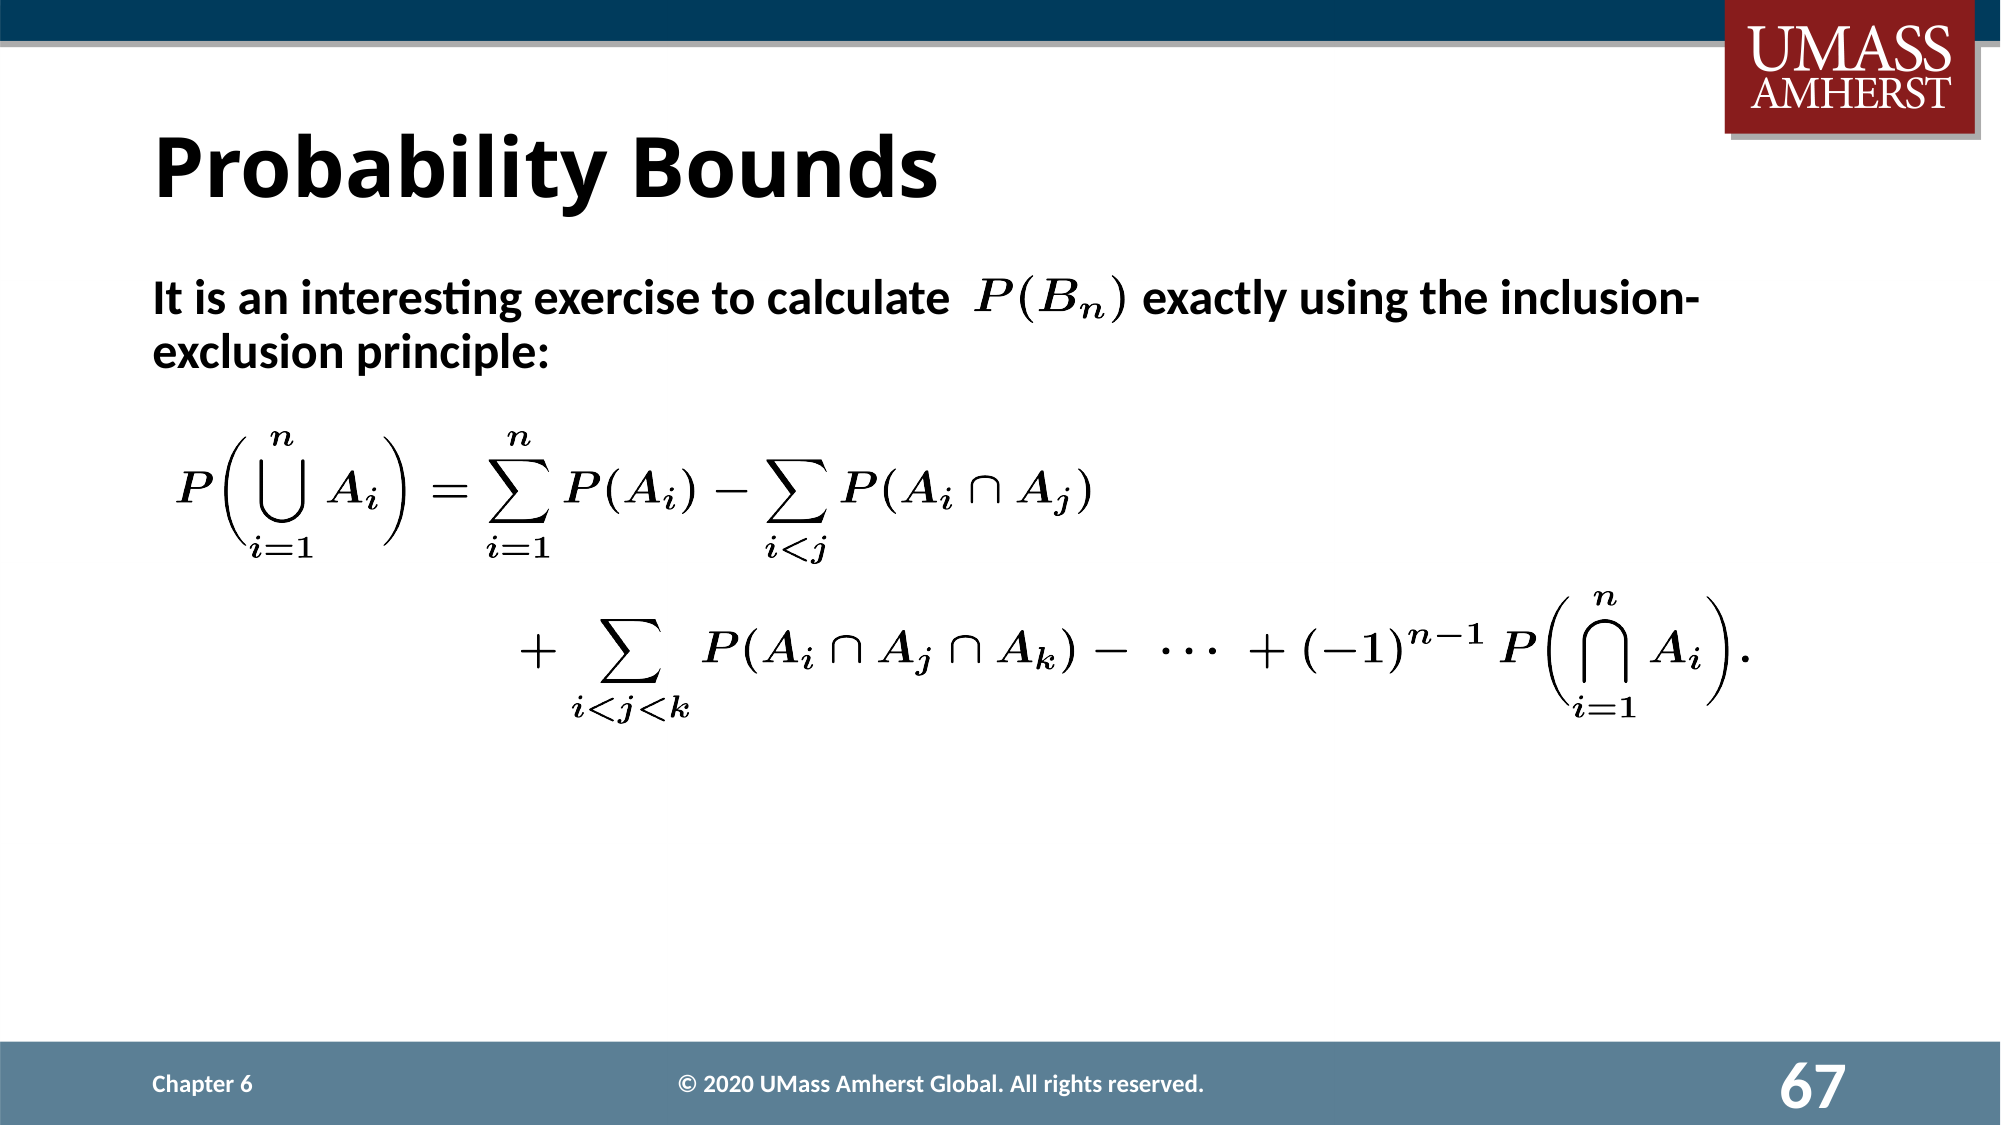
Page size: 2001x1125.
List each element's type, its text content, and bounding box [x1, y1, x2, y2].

slide_number Chapter 6 [137, 1052, 588, 1113]
list It is an interesting exercise to calculate exactly using the inclusion-exclusion principle: [137, 263, 1824, 976]
picture [0, 0, 2001, 1125]
title Probability Bounds [137, 108, 1863, 233]
slide_number 67 [1412, 1052, 1863, 1113]
text_box © 2020 UMass Amherst Global. All rights reserved. [662, 1060, 1338, 1121]
